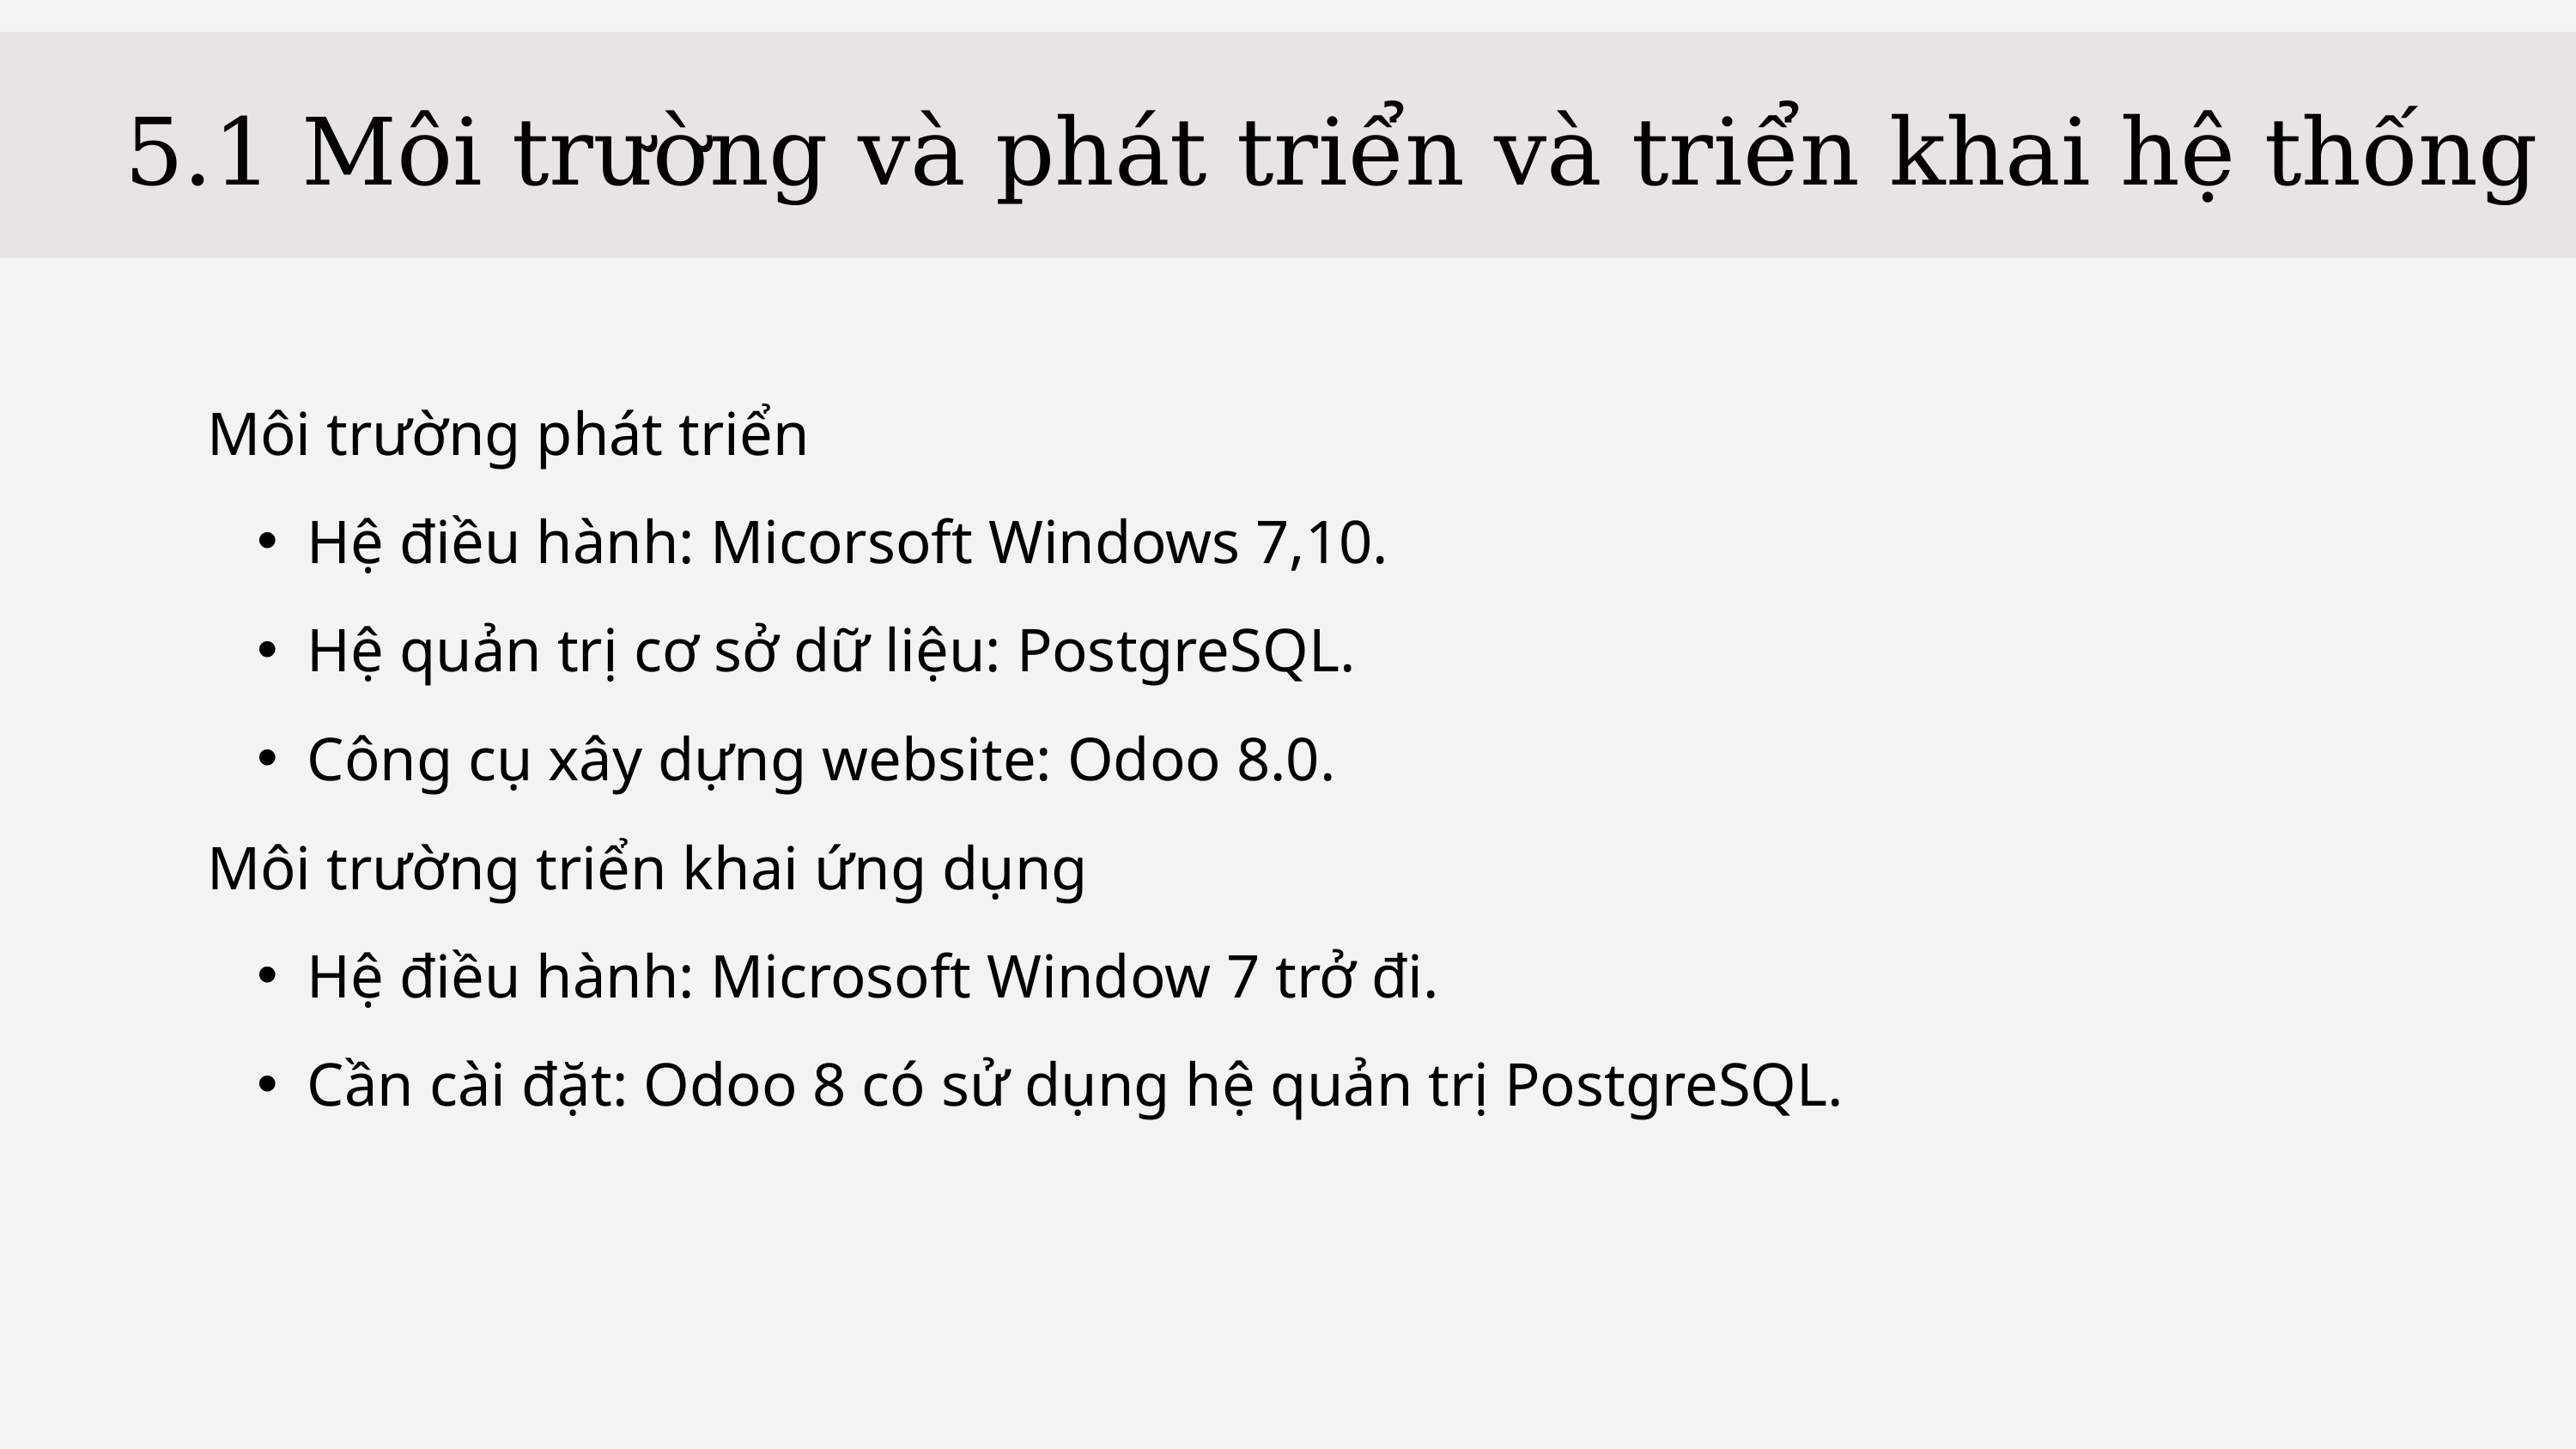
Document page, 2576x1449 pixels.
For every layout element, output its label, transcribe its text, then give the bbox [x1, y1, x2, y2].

text_box [0, 32, 2576, 258]
text_box 5.1 Môi trường và phát triển và triển khai hệ thống [88, 73, 2576, 335]
text_box Môi trường phát triển Hệ điều hành: Micorsoft Windows 7,10. Hệ quản trị cơ sở dữ liệu: PostgreSQL. Công cụ xây dựng website: Odoo 8.0. Môi trường triển khai ứng dụng Hệ điều hành: Microsoft Window 7 trở đi. Cần cài đặt: Odoo 8 có sử dụng hệ quản trị PostgreSQL. [207, 358, 2369, 1222]
